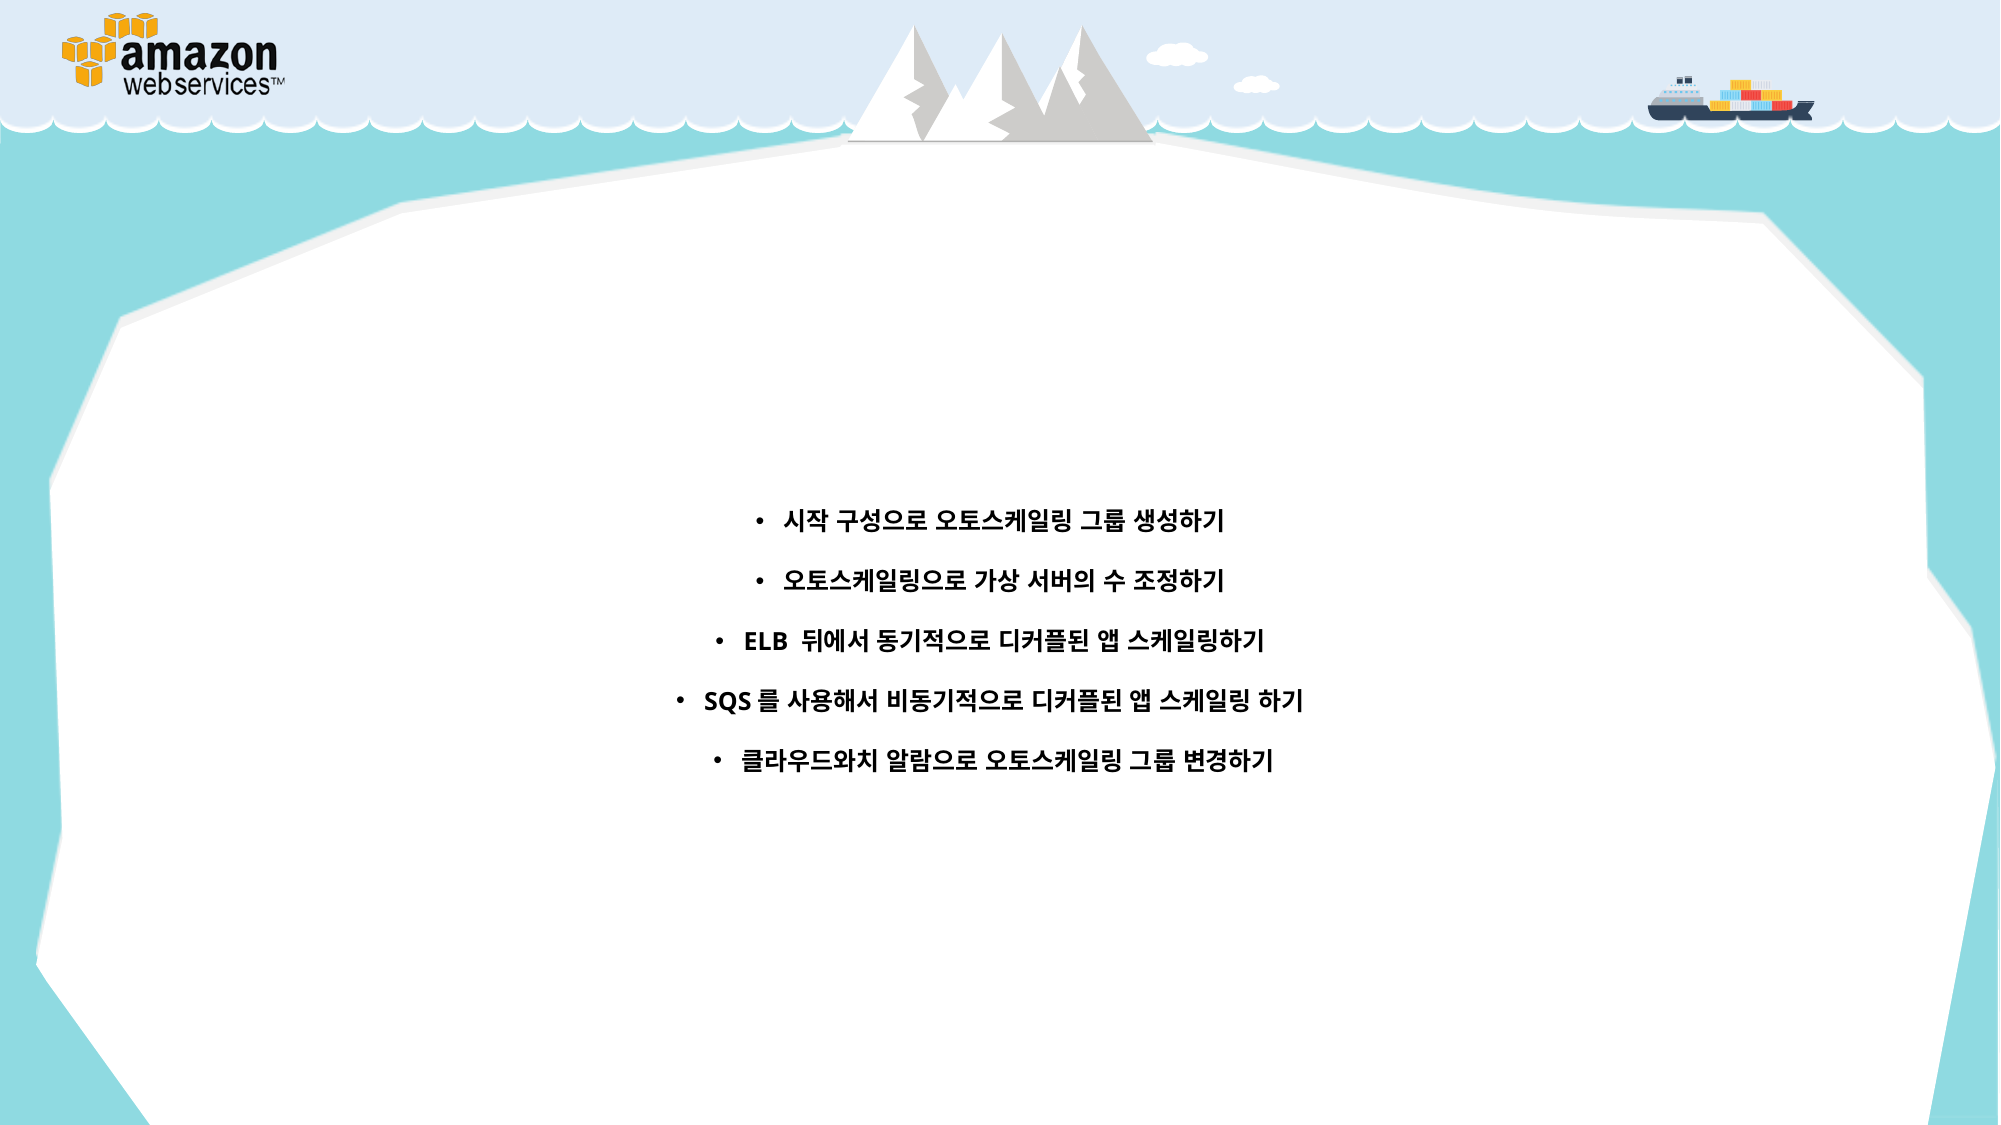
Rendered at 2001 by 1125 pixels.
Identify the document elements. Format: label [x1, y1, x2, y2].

text_box [1647, 76, 1815, 119]
text_box [1153, 42, 1209, 67]
text_box [1233, 75, 1280, 94]
picture [43, 0, 301, 130]
text_box [847, 24, 1153, 143]
text_box [0, 119, 2000, 1125]
